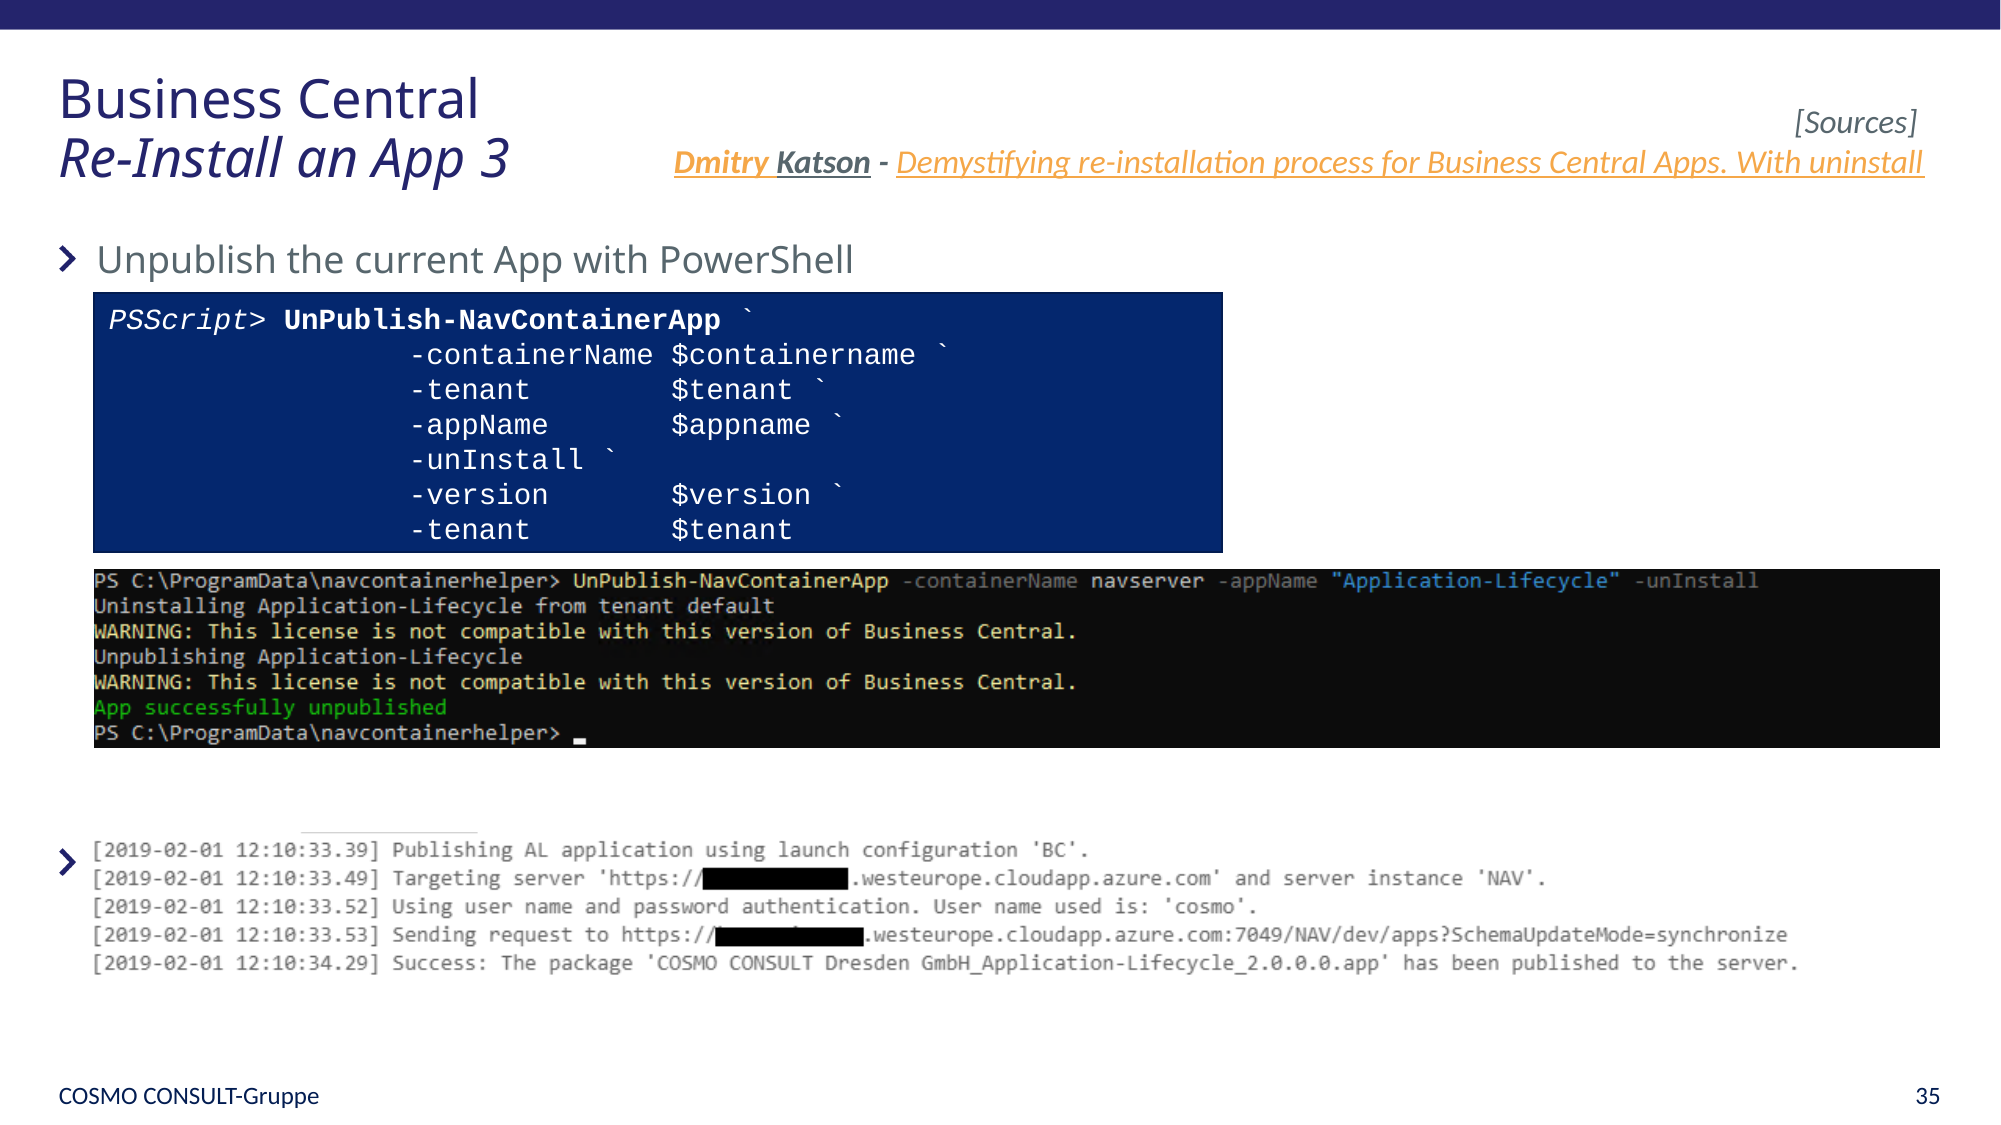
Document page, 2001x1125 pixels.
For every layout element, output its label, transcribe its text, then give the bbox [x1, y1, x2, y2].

text_box [Sources] Dmitry Katson - Demystifying re-installation process for Business Central Apps. With uninstall [446, 93, 1940, 188]
picture [84, 832, 1827, 990]
picture [59, 848, 76, 876]
picture [59, 245, 76, 272]
picture [94, 569, 1940, 748]
title Business Central Re-Install an App 3 [59, 59, 1940, 189]
list Unpublish the current App with PowerShell Re-Publish the App from VS Code [Ctrl + F5] [58, 235, 1941, 1040]
text_box PSScript> UnPublish-NavContainerApp ` -containerName $containername ` -tenant $tenant ` -appName $appname ` -unInstall ` -version $version ` -tenant $tenant [93, 292, 1223, 553]
